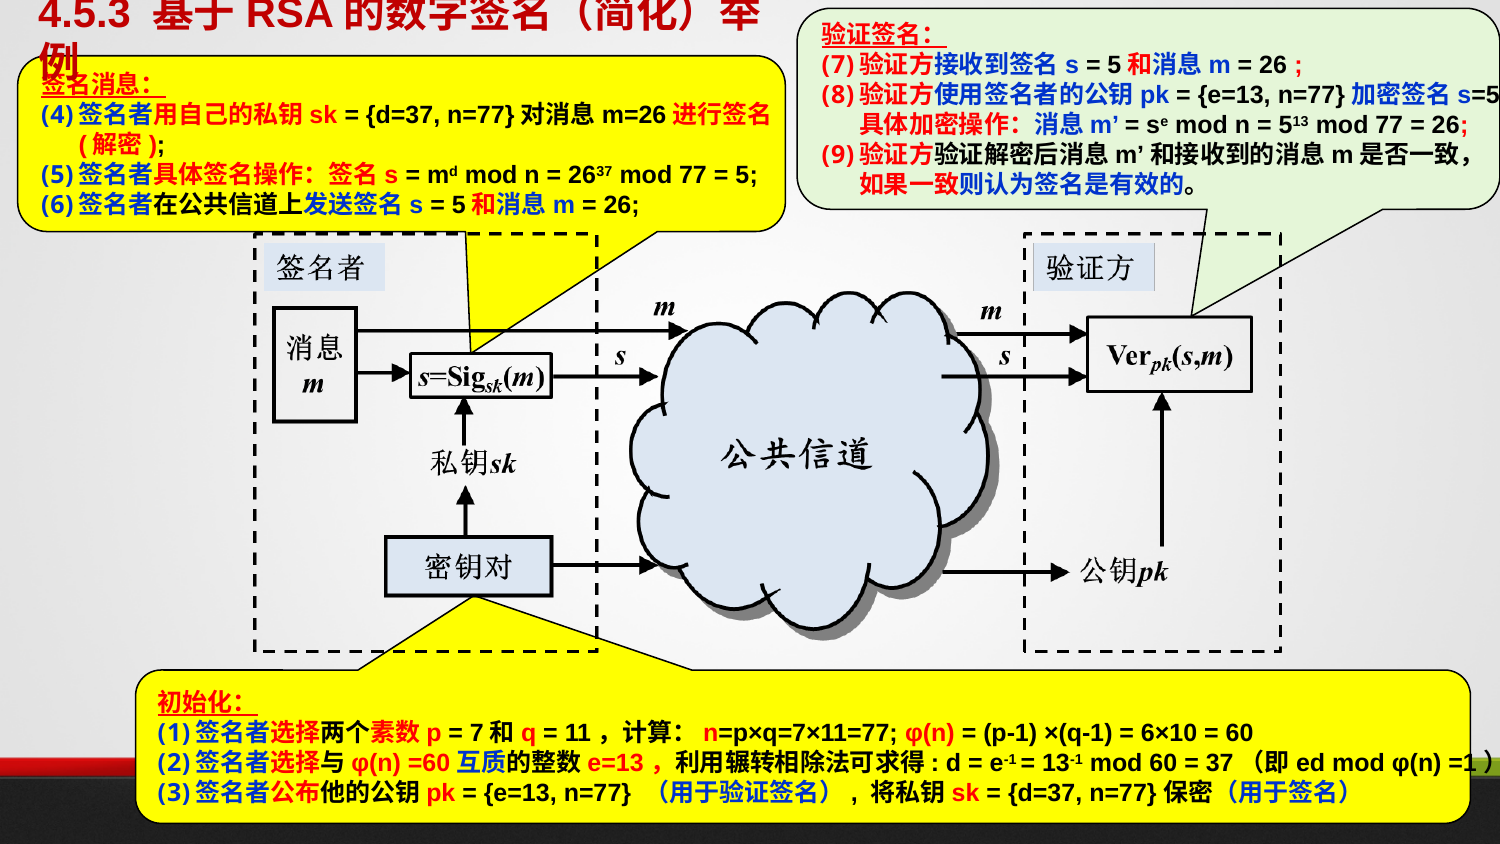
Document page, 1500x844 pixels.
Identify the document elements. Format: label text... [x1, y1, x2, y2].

text_box 初始化： 签名者选择两个素数p = 7和q = 11，计算：n=p×q=7×11=77; φ(n) = (p-1) ×(q-1) = 6×10 = 60 签名者选择与φ(n) =60互质的整数e=13，利用辗转相除法可求得: d = e-1 = 13-1 mod 60 = 37（即ed mod φ(n) =1） 签名者公布他的公钥pk = {e=13, n=77} （用于验证签名）, 将私钥sk = {d=37, n=77}保密（用于签名） [135, 661, 1471, 824]
text_box 4.5.3 基于RSA的数字签名（简化）举例 [23, 5, 798, 68]
picture [762, 68, 1206, 232]
picture [0, 0, 1500, 844]
text_box 签名消息： 签名者用自己的私钥sk = {d=37, n=77}对消息m=26进行签名 (解密); 签名者具体签名操作：签名s = md mod n = 2637 mod 77 = 5; 签名者在公共信道上发送签名s = 5和消息m = 26; [17, 68, 786, 232]
text_box 验证签名： 验证方接收到签名s = 5和消息m = 26 ; 验证方使用签名者的公钥pk = {e=13, n=77}加密签名s=5， 具体加密操作：消息m’ = se mod n = 513 mod 77 = 26; 验证方验证解密后消息m’和接收到的消息m是否一致， 如果一致则认为签名是有效的。 [797, 8, 1500, 264]
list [253, 232, 1282, 653]
